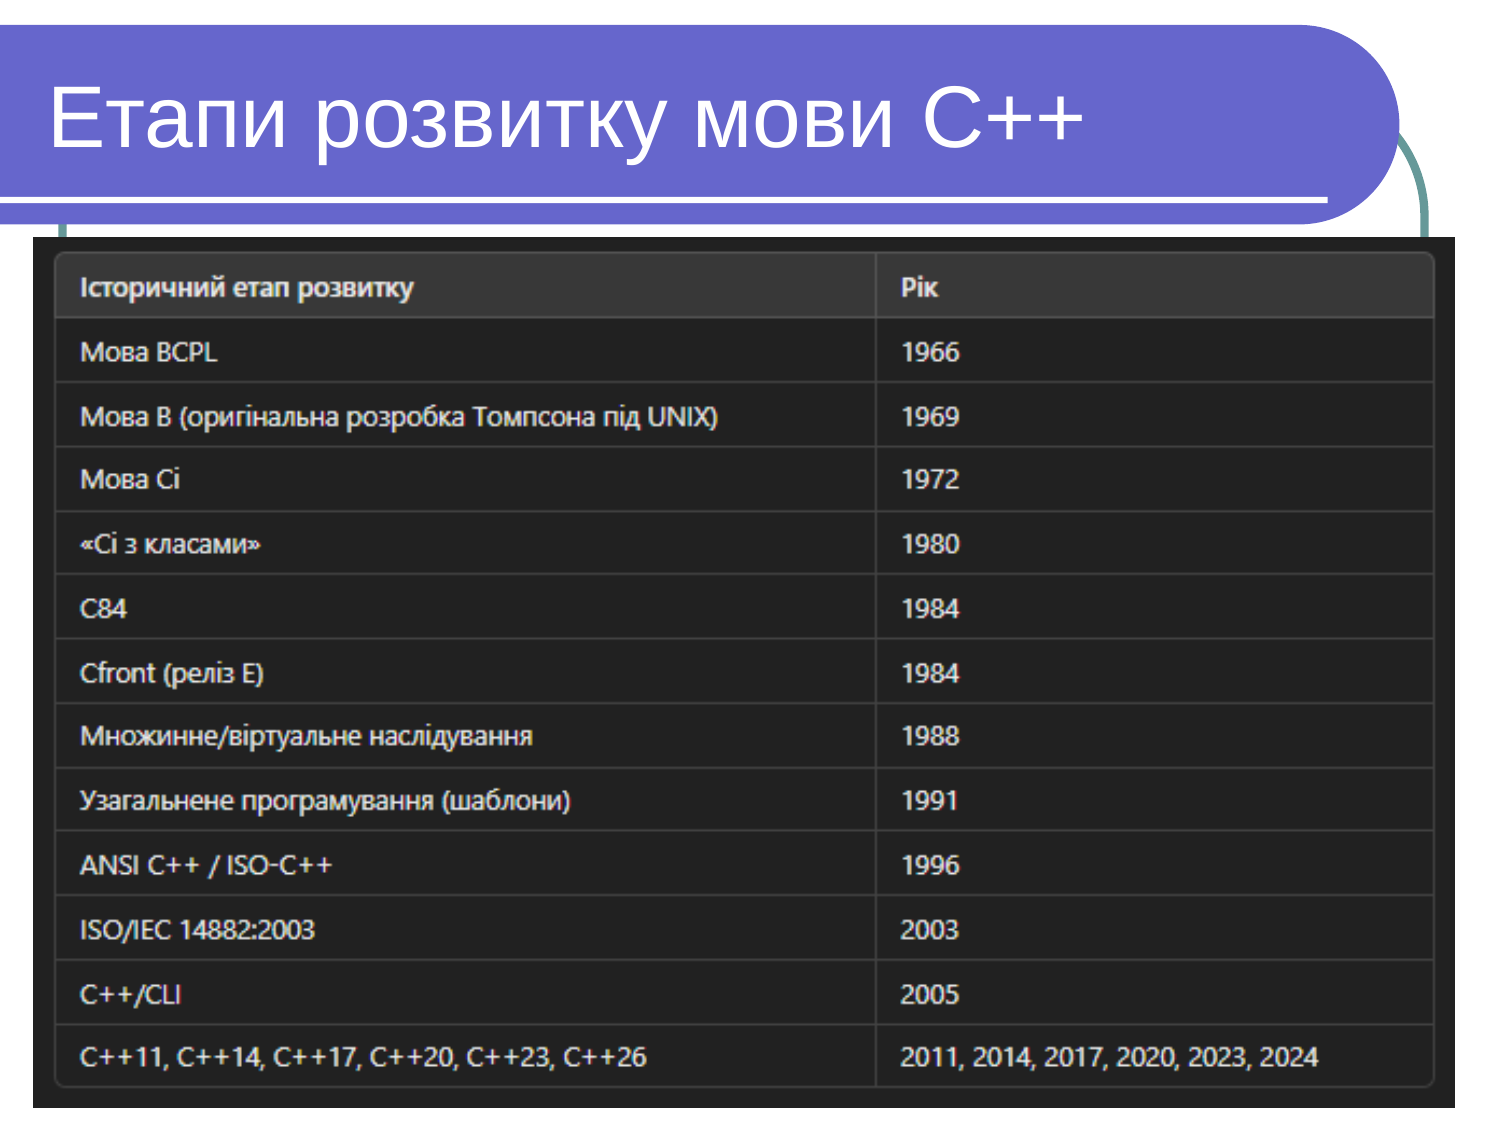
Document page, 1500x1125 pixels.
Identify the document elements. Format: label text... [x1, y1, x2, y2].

picture [33, 237, 1455, 1108]
text_box Етапи розвитку мови С++ [32, 37, 1347, 188]
